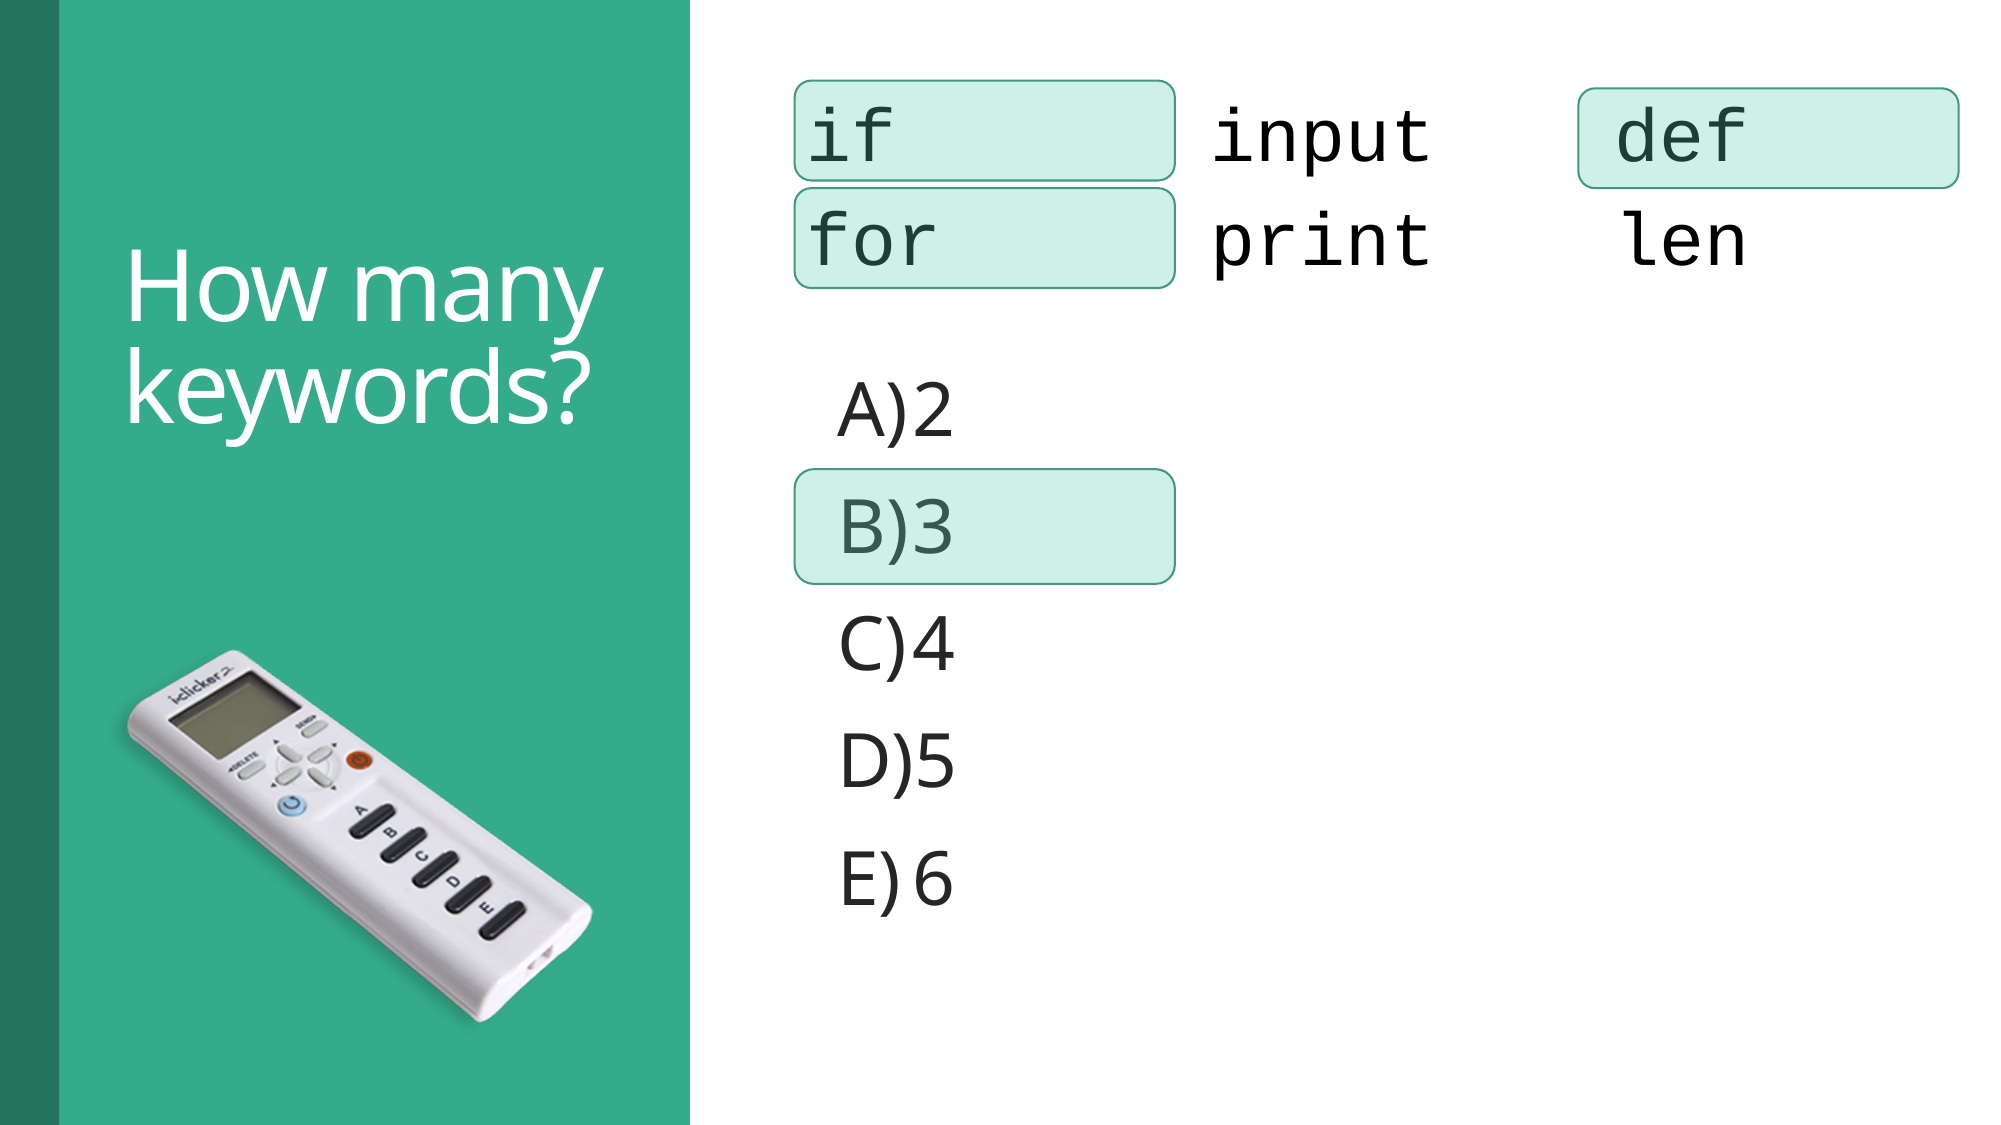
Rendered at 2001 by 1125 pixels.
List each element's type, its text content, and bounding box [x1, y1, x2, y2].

title How many keywords? [107, 206, 639, 479]
text_box [793, 187, 1176, 290]
text_box [0, 0, 60, 1125]
text_box def len [1578, 179, 1933, 311]
text_box [793, 468, 1176, 585]
picture [105, 644, 594, 1039]
text_box [793, 79, 1176, 182]
list if for [771, 92, 1125, 311]
text_box input print [1174, 92, 1529, 311]
list 2 3 4 5 6 [822, 353, 1588, 972]
text_box [60, 0, 691, 1125]
text_box [1577, 87, 1960, 190]
